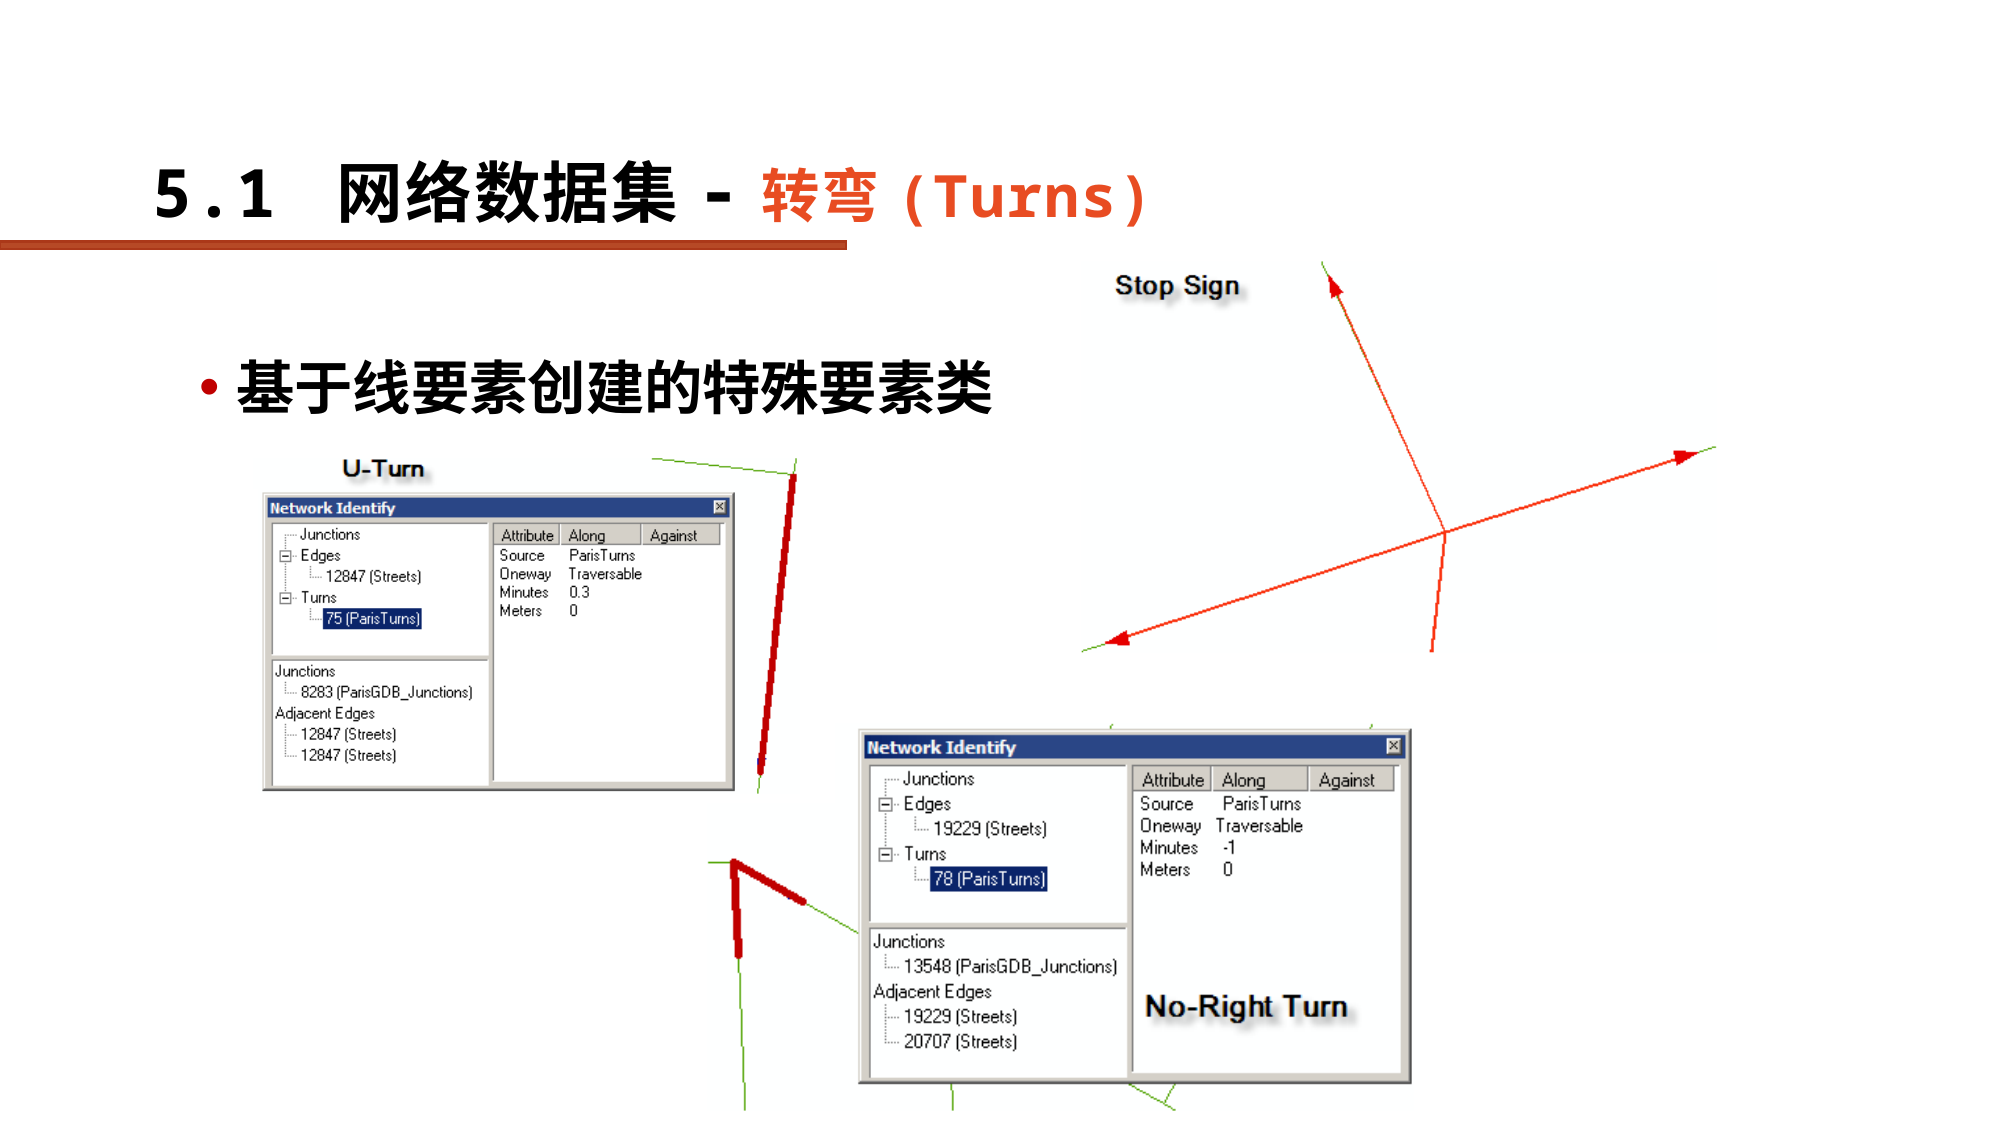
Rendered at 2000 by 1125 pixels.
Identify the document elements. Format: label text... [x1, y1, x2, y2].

picture [1071, 241, 1734, 662]
title 5.1 网络数据集-转弯(Turns) [137, 16, 1638, 242]
list 基于线要素创建的特殊要素类 [184, 326, 1684, 1002]
picture [231, 436, 1437, 1125]
